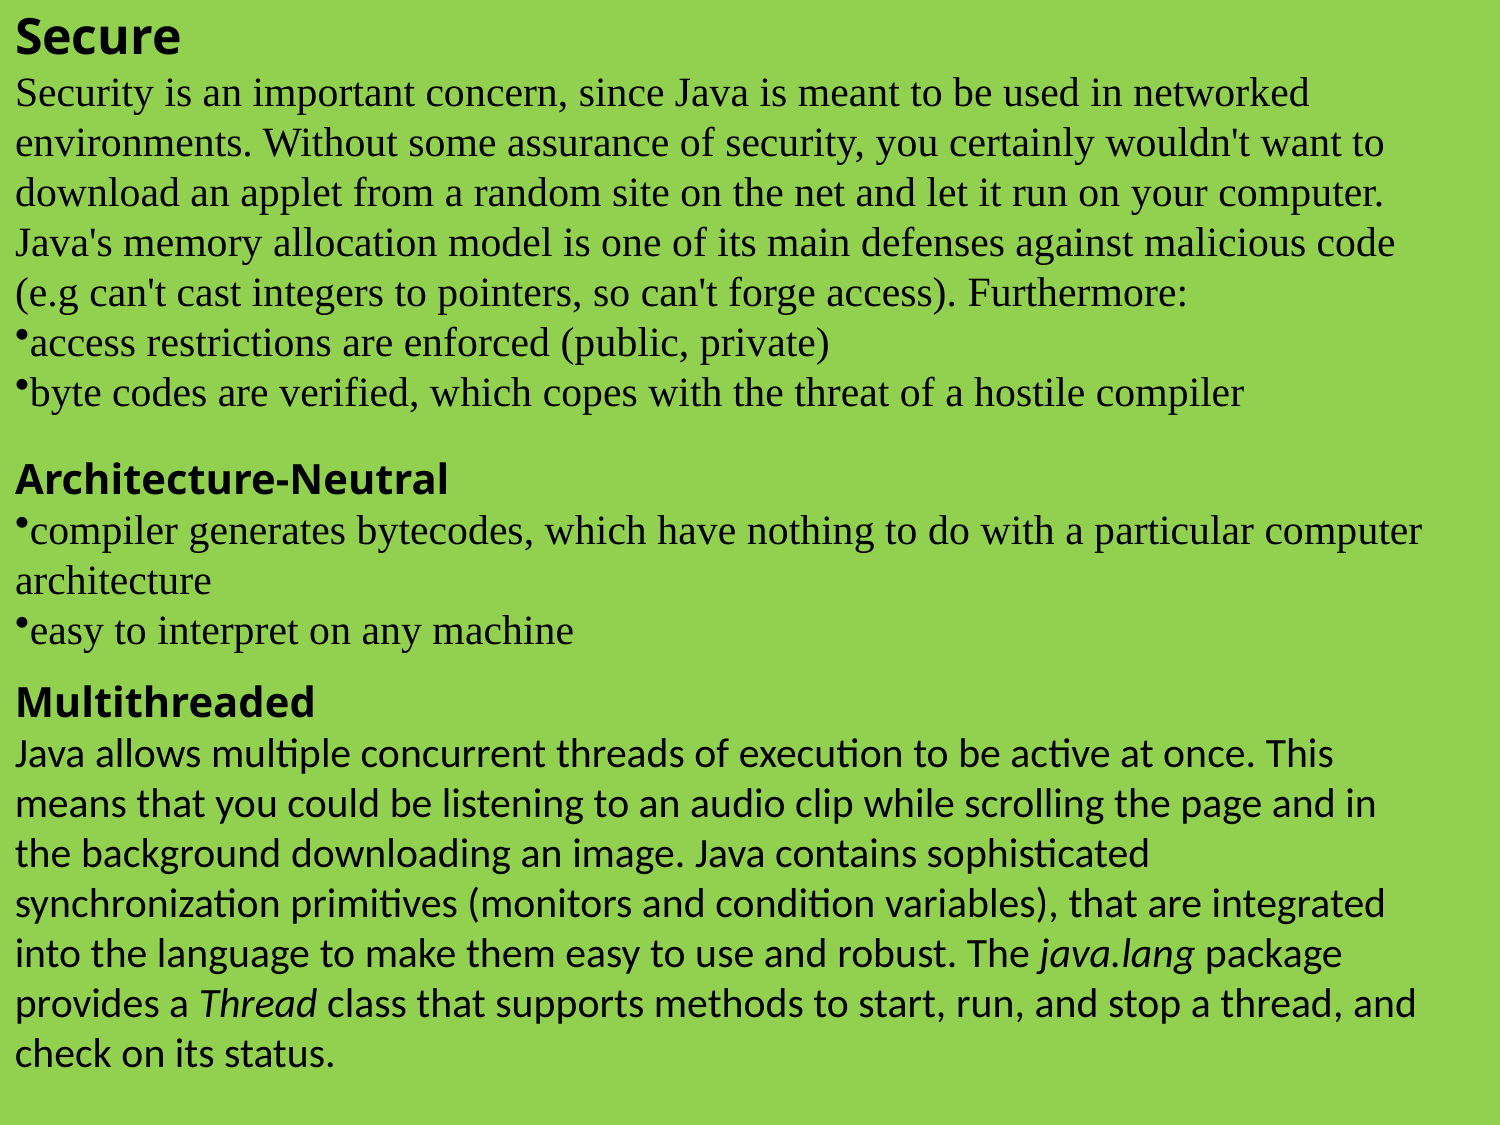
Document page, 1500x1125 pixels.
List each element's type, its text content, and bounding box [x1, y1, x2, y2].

text_box Multithreaded Java allows multiple concurrent threads of execution to be active at once. This means that you could be listening to an audio clip while scrolling the page and in the background downloading an image. Java contains sophisticated synchronization primitives (monitors and condition variables), that are integrated into the language to make them easy to use and robust. The java.lang package provides a Thread class that supports methods to start, run, and stop a thread, and check on its status. [0, 668, 1436, 1084]
text_box Architecture-Neutral compiler generates bytecodes, which have nothing to do with a particular computer architecture easy to interpret on any machine [0, 445, 1459, 661]
text_box Secure Security is an important concern, since Java is meant to be used in networked environments. Without some assurance of security, you certainly wouldn't want to download an applet from a random site on the net and let it run on your computer. Java's memory allocation model is one of its main defenses against malicious code (e.g can't cast integers to pointers, so can't forge access). Furthermore: access restrictions are enforced (public, private) byte codes are verified, which copes with the threat of a hostile compiler [0, 0, 1447, 422]
